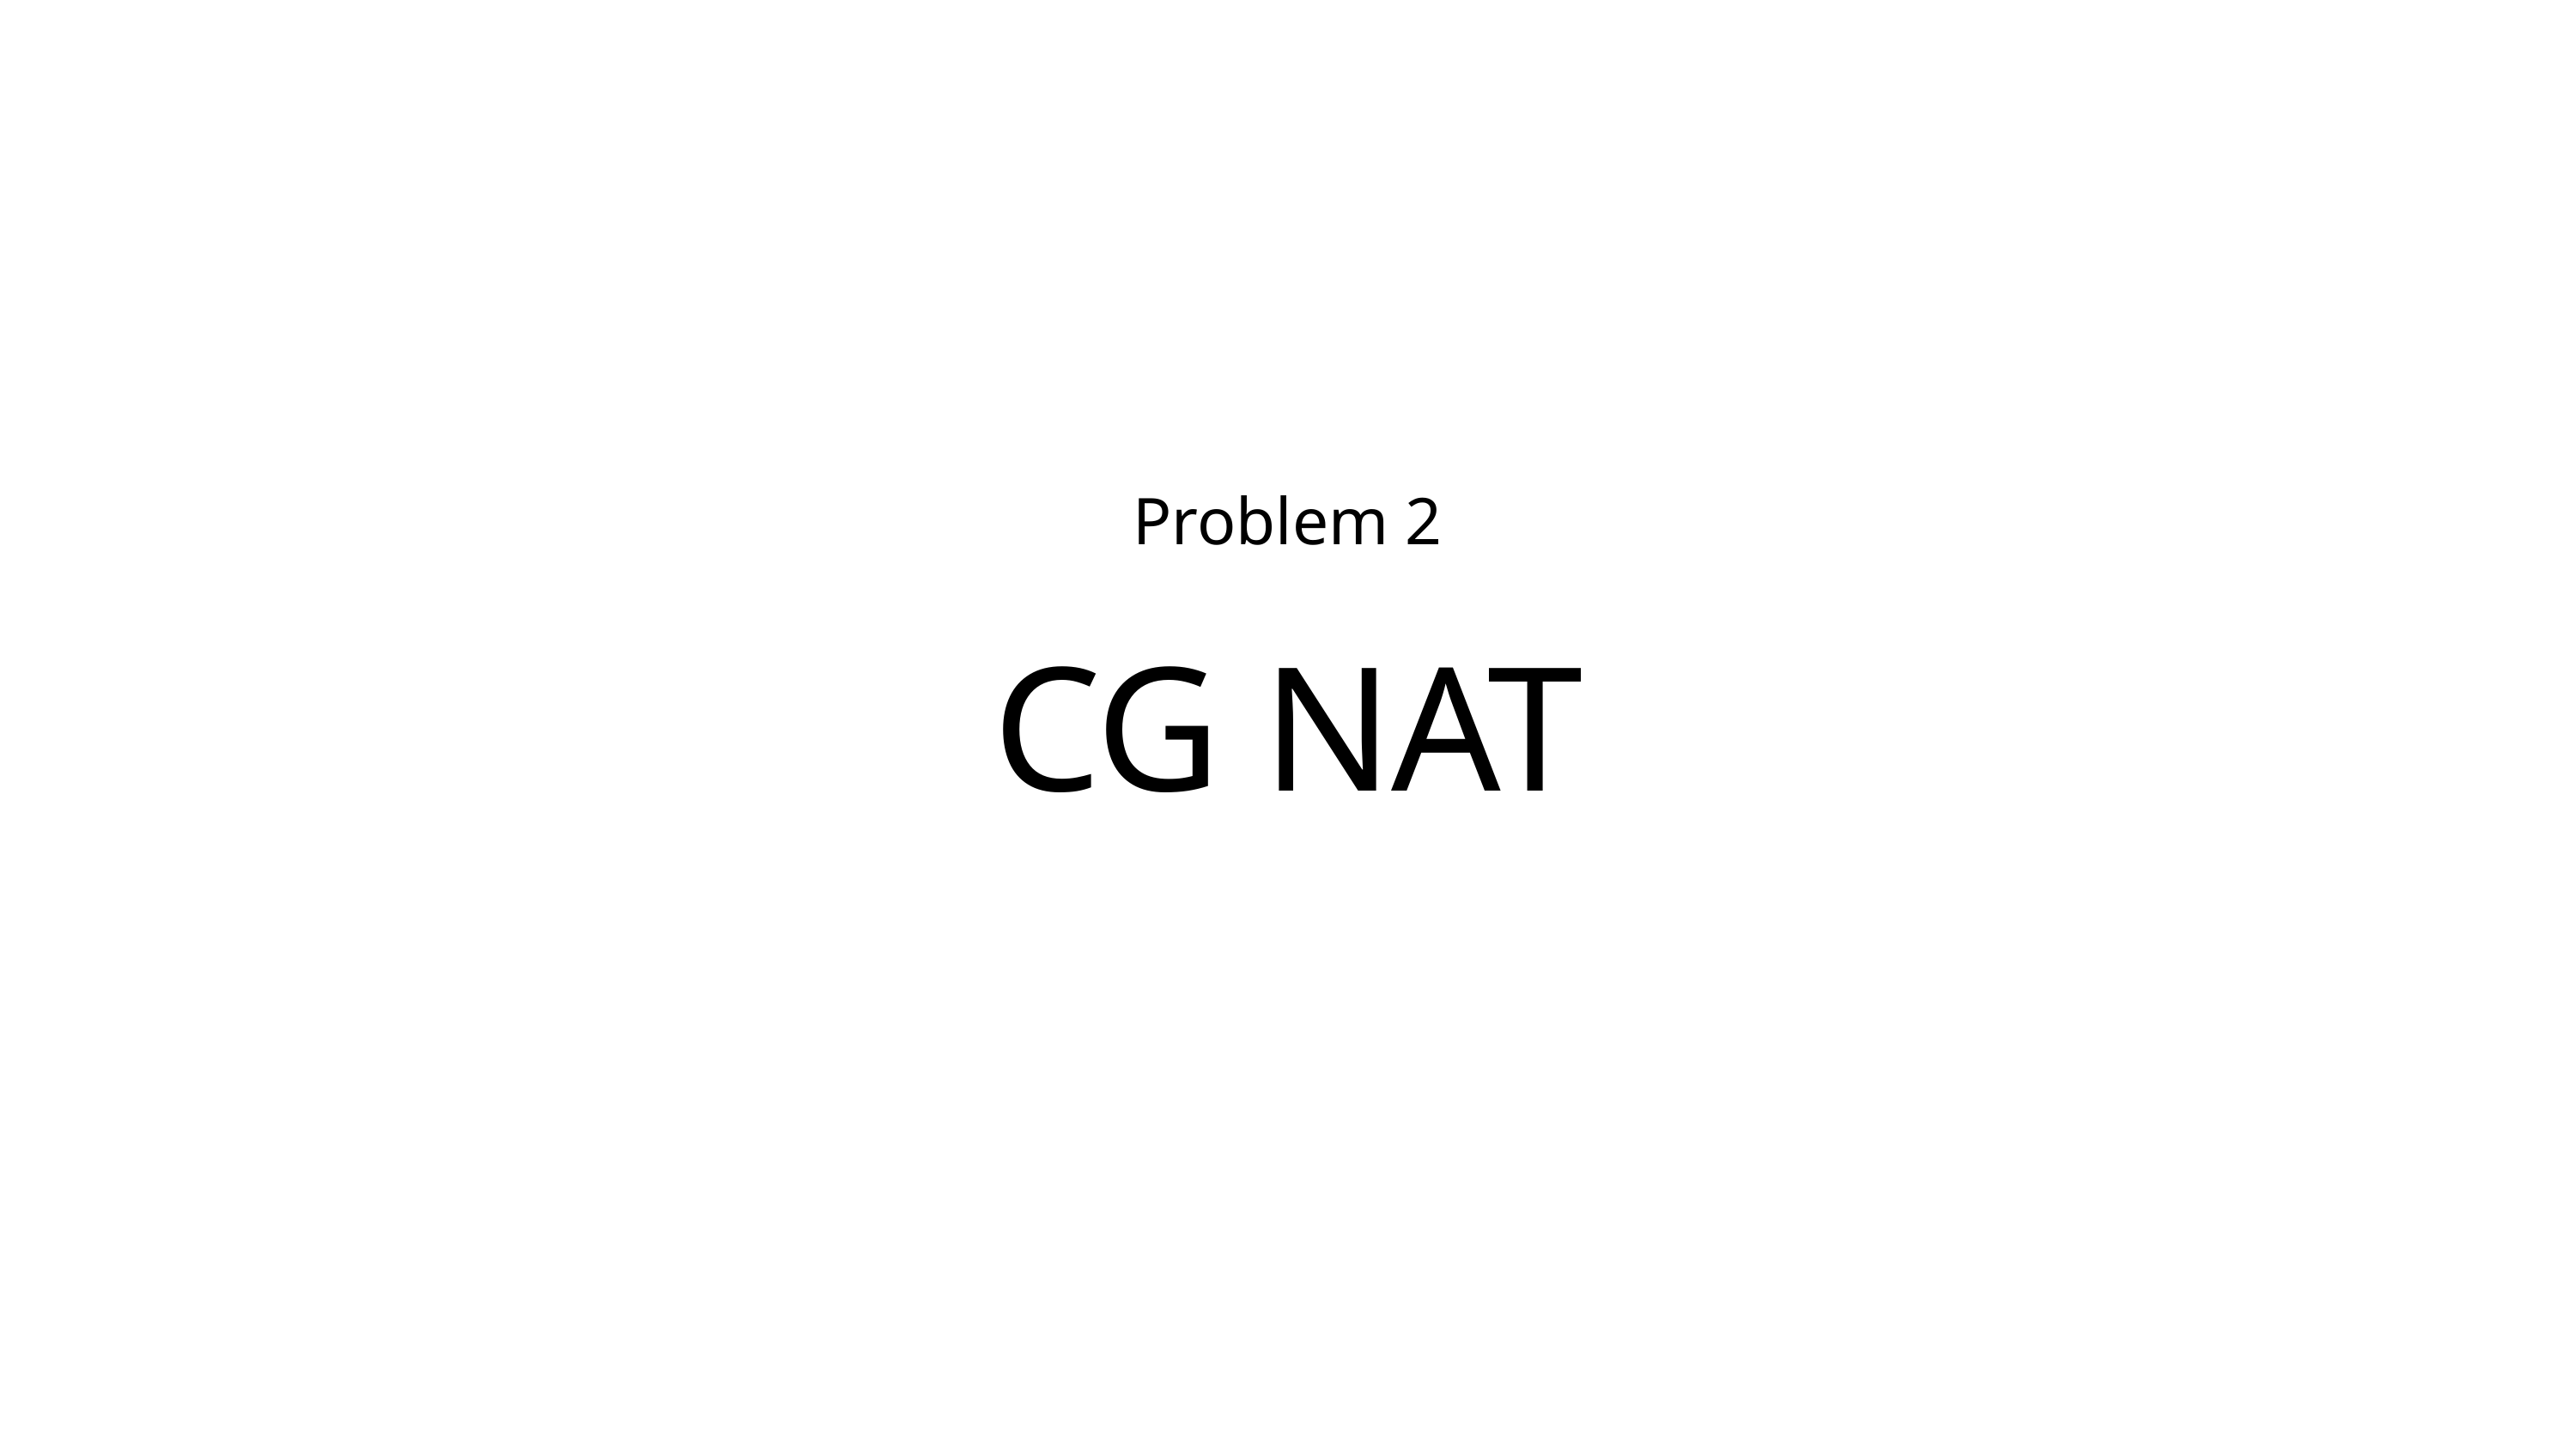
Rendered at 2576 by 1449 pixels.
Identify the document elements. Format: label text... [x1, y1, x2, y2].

text_box Problem 2 [1011, 467, 1565, 558]
text_box CG NAT [249, 627, 2327, 826]
